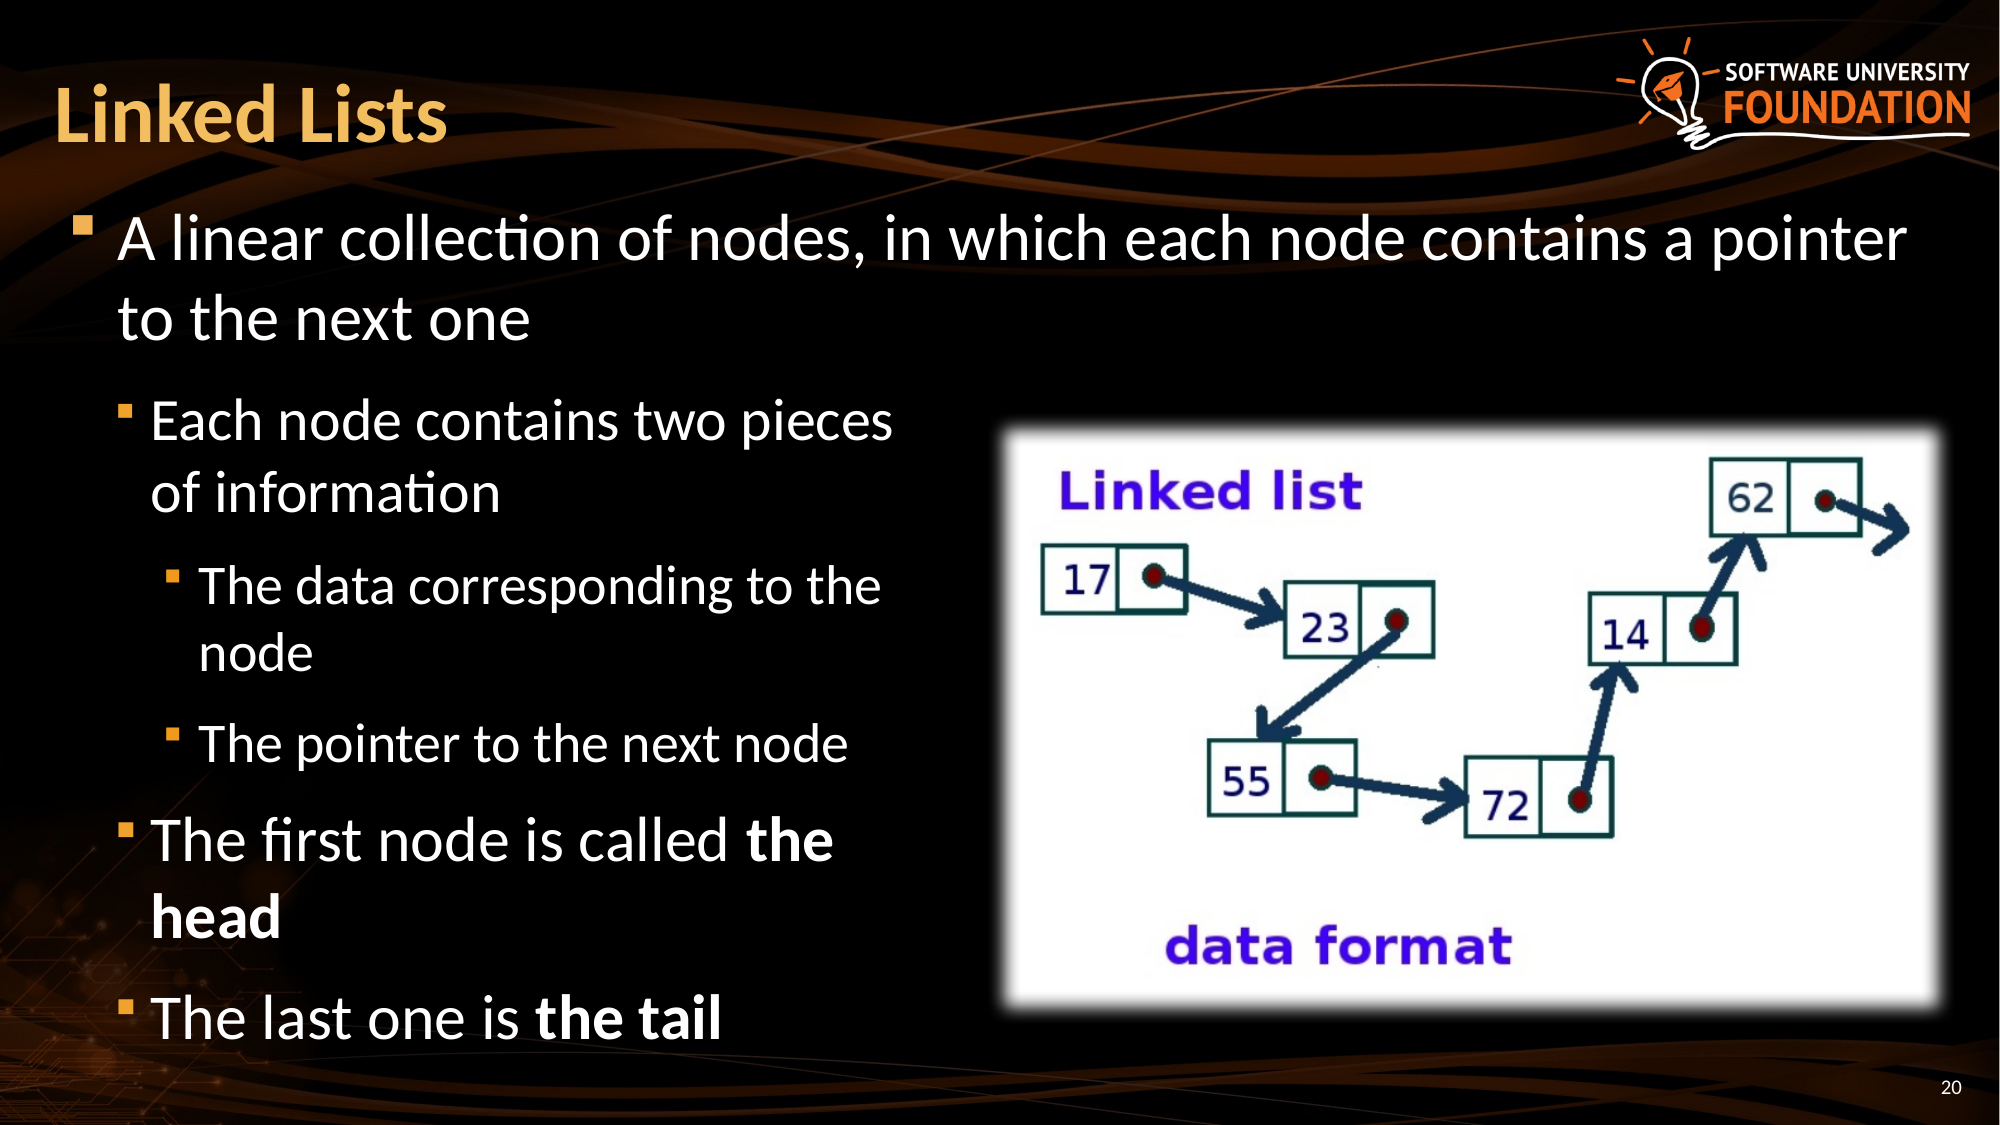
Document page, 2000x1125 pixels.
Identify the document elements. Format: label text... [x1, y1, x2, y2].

list A linear collection of nodes, in which each node contains a pointer to the next one [49, 187, 1963, 388]
picture [0, 0, 2000, 1125]
text_box Each node contains two pieces of information The data corresponding to the node The pointer to the next node The first node is called the head The last one is the tail [37, 374, 965, 1063]
slide_number 20 [1897, 1070, 1968, 1103]
text_box Linked Lists [37, 24, 1609, 208]
